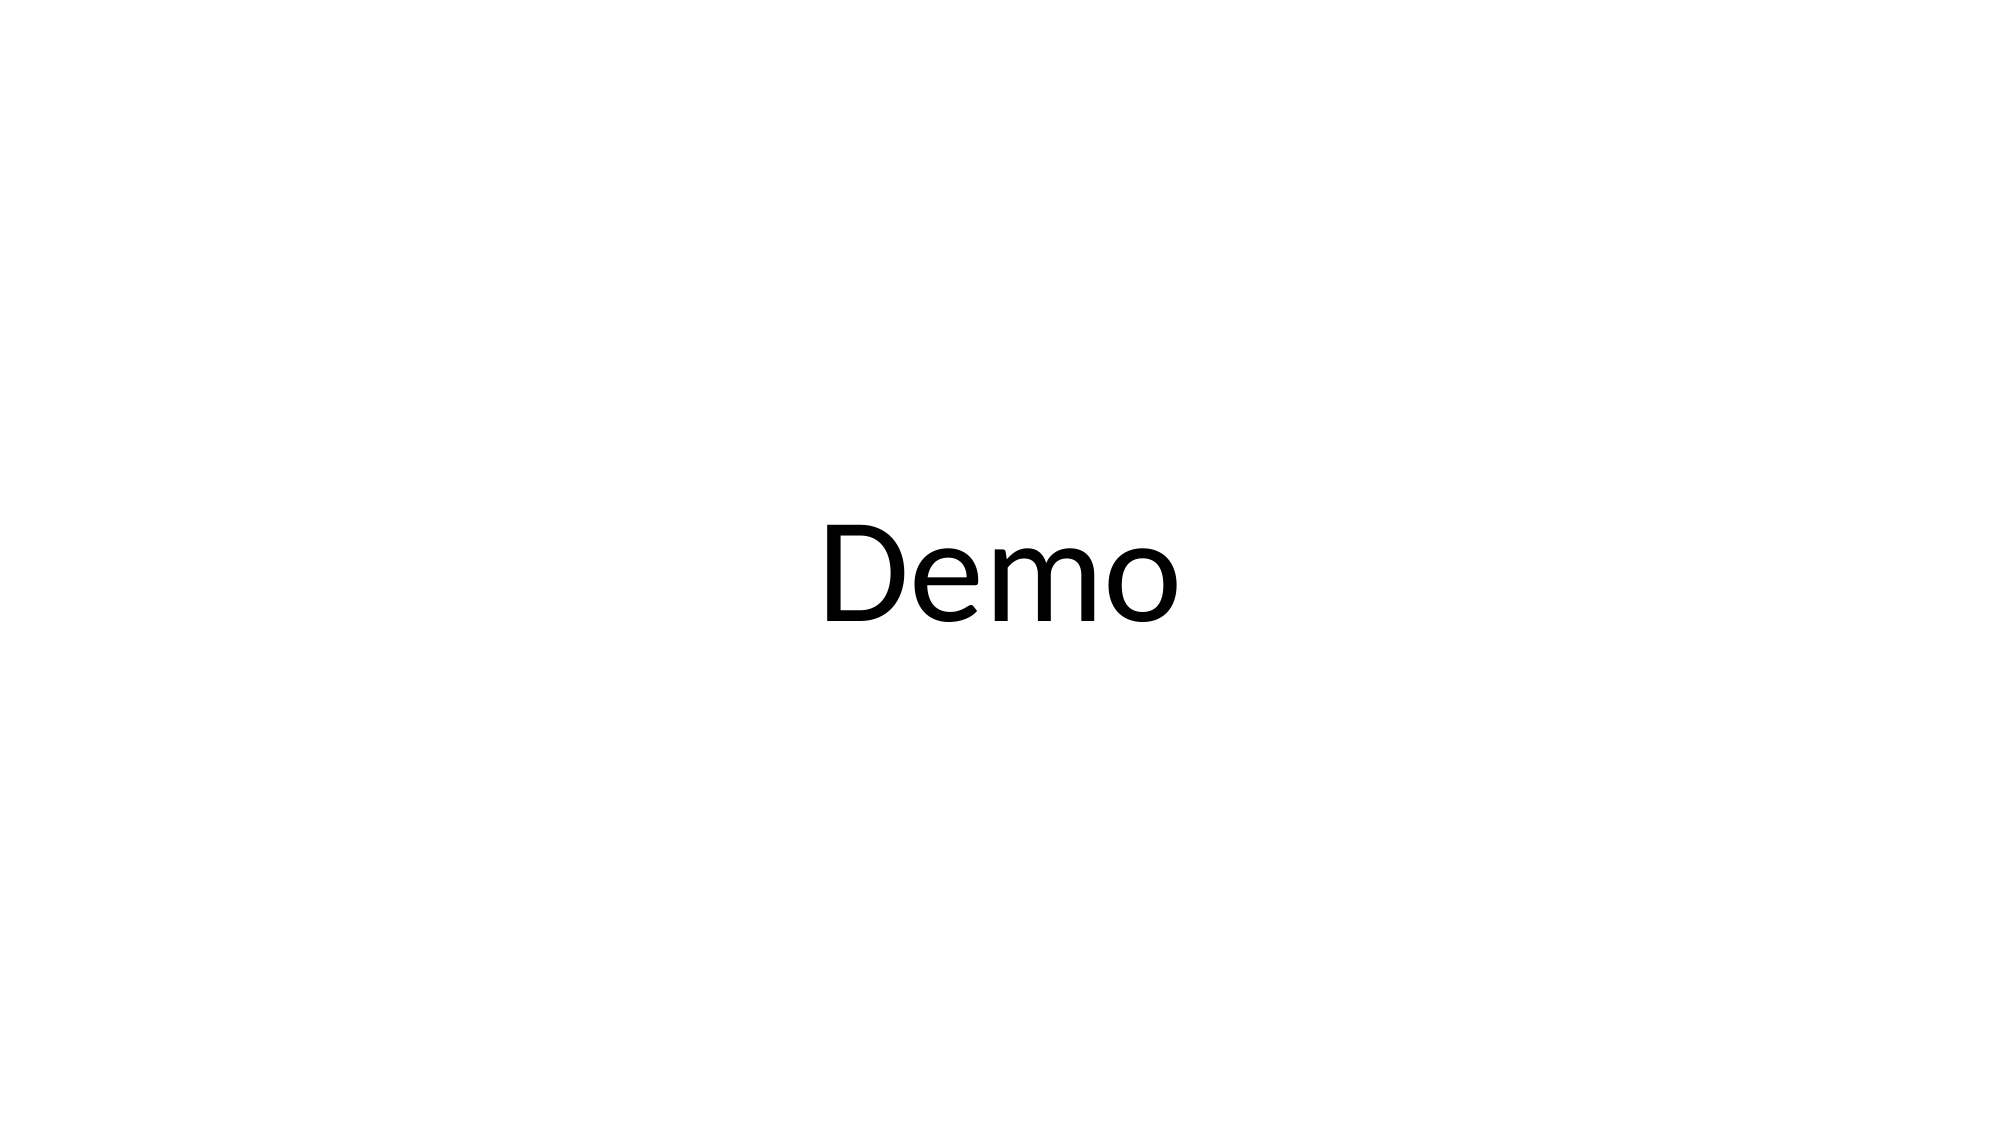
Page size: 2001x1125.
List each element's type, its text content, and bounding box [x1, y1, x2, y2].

text_box Demo [802, 463, 1198, 659]
